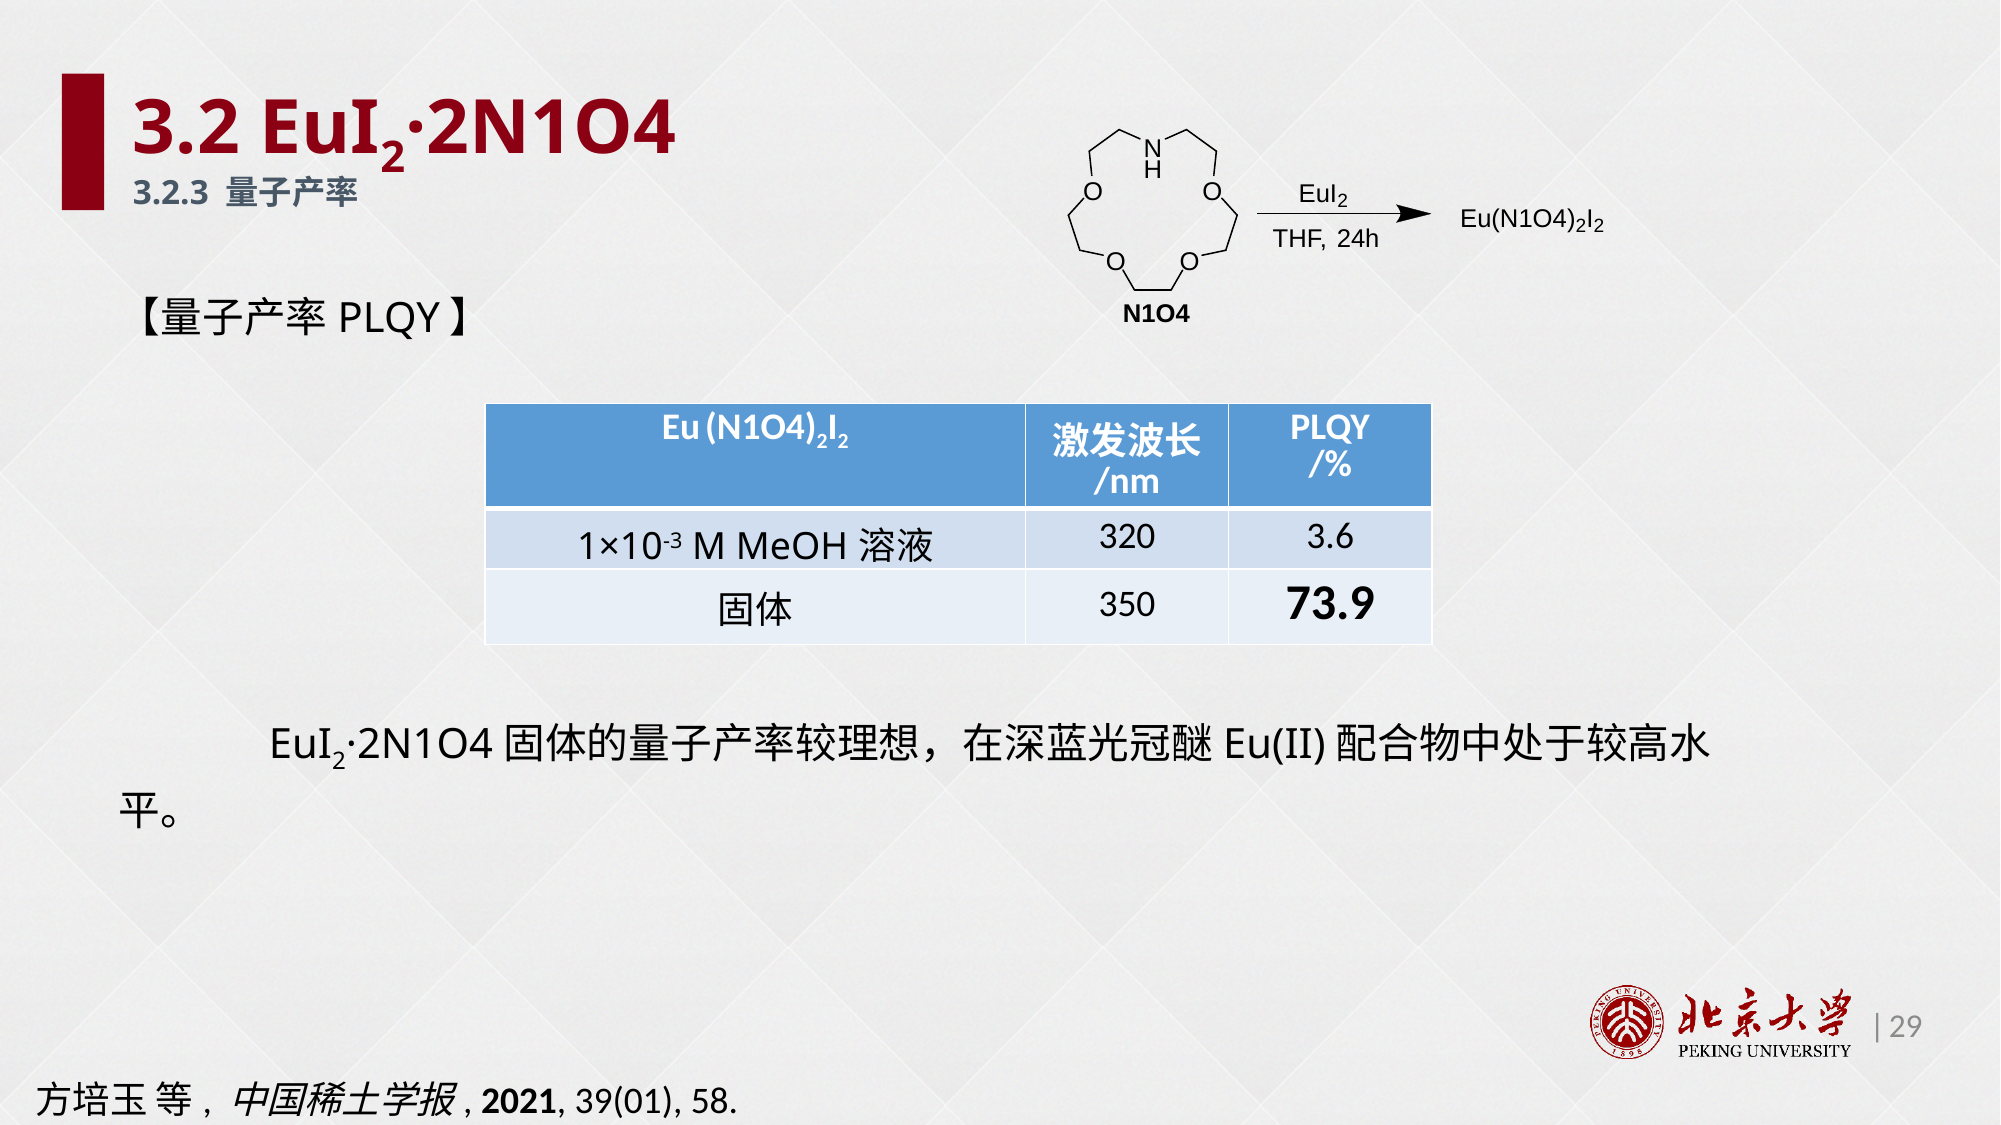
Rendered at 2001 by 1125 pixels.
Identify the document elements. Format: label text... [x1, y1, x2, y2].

table_header PLQY /% [1229, 404, 1431, 506]
table_cell 3.6 [1229, 511, 1431, 568]
table_header Eu (N1O4)2I2 [486, 404, 1025, 506]
text_box 方培玉 等, 中国稀土学报, 2021, 39(01), 58. [20, 1068, 1257, 1125]
text_box 【量子产率PLQY】 EuI2·2N1O4固体的量子产率较理想，在深蓝光冠醚Eu(II)配合物中处于较高水平。 [104, 273, 1745, 842]
table_cell 固体 [486, 570, 1025, 644]
picture [0, 0, 2001, 1125]
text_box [1066, 126, 1852, 338]
table_cell 320 [1026, 511, 1228, 568]
slide_number 29 [1487, 994, 1938, 1054]
table_cell 350 [1026, 570, 1228, 644]
table_cell 73.9 [1229, 570, 1431, 644]
table_header 激发波长 /nm [1026, 404, 1228, 506]
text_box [61, 70, 1838, 220]
table_cell 1×10-3 M MeOH溶液 [486, 511, 1025, 568]
